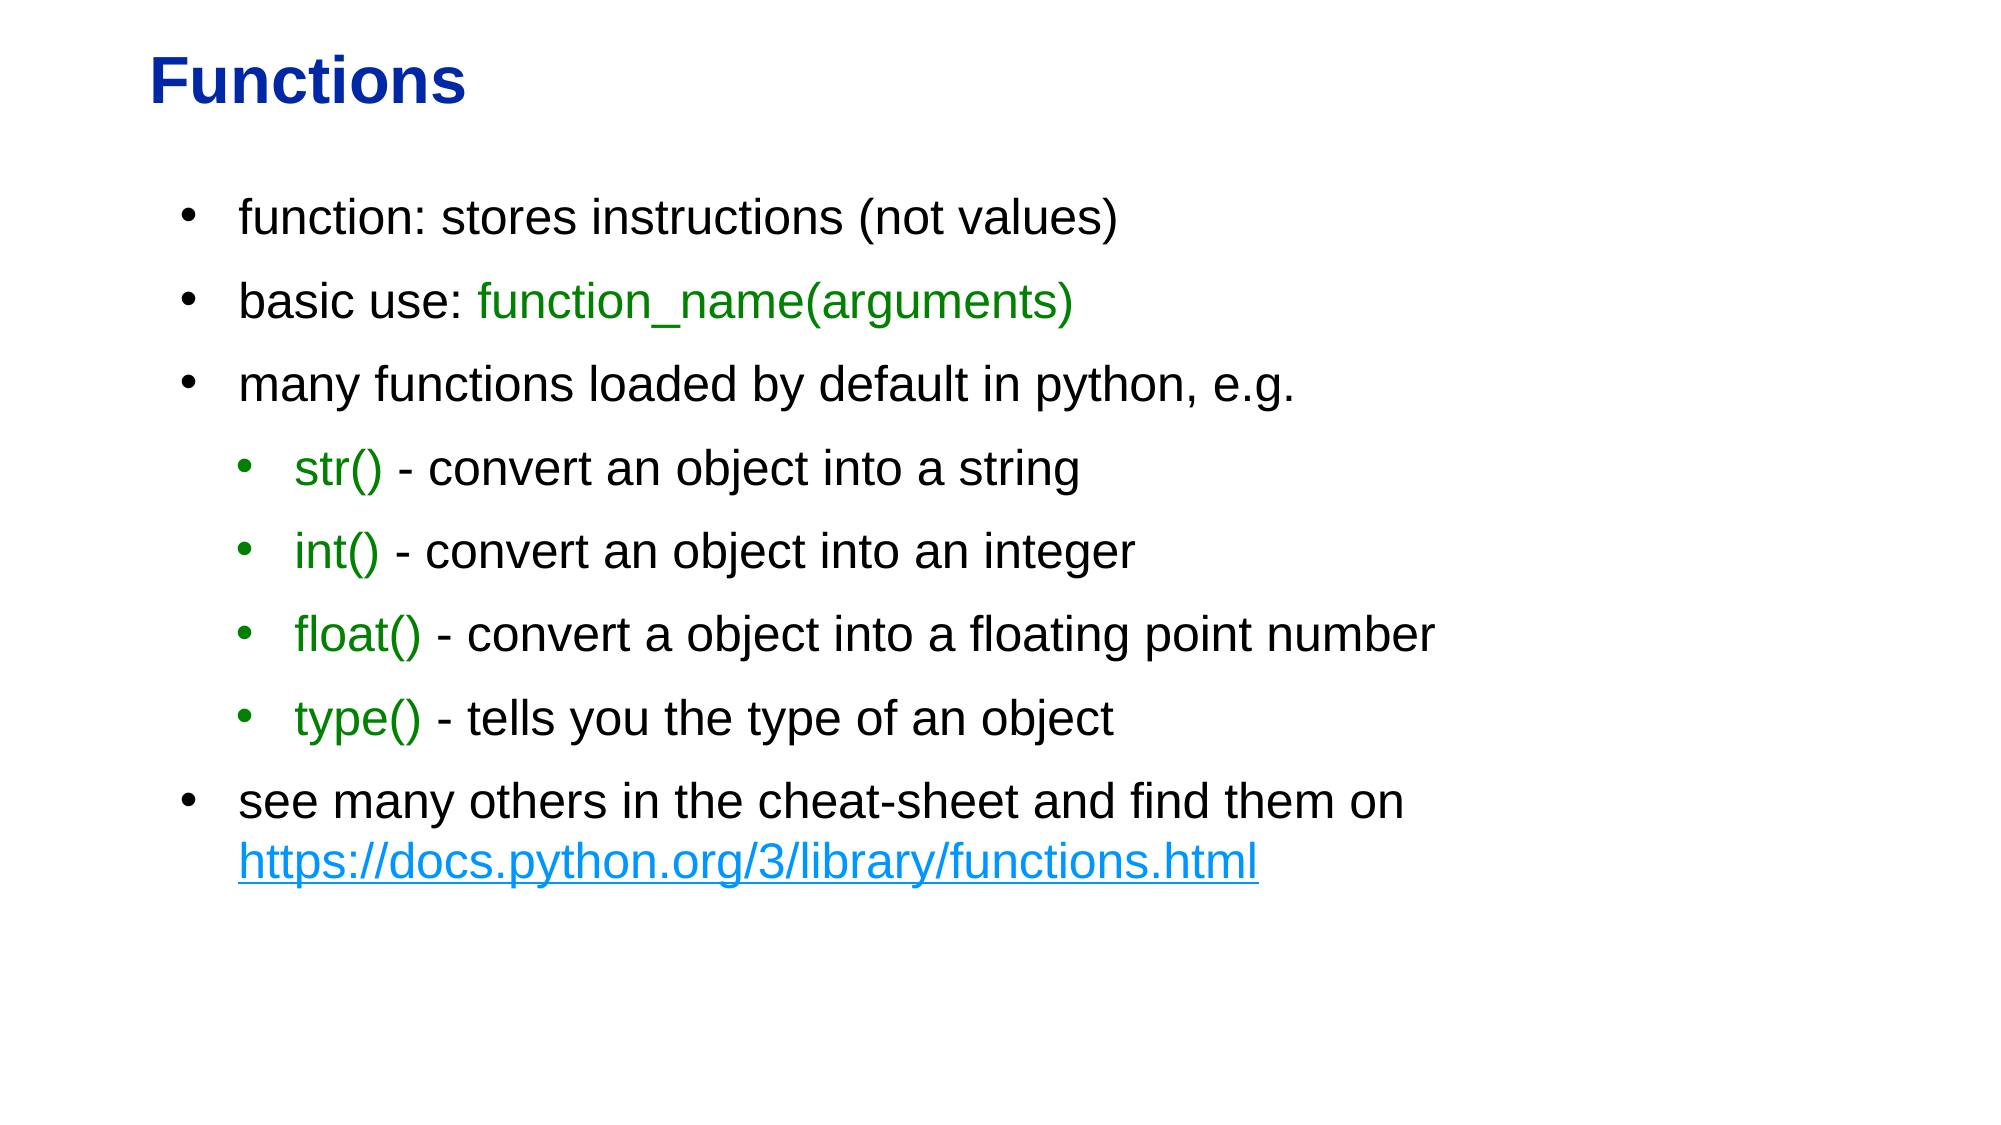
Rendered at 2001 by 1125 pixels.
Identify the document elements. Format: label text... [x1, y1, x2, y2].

list function: stores instructions (not values) basic use: function_name(arguments) many functions loaded by default in python, e.g. str() - convert an object into a string int() - convert an object into an integer float() - convert a object into a floating point number type() - tells you the type of an object see many others in the cheat-sheet and find them on https://docs.python.org/3/library/functions.html [149, 184, 1827, 929]
title Functions [149, 31, 1851, 132]
